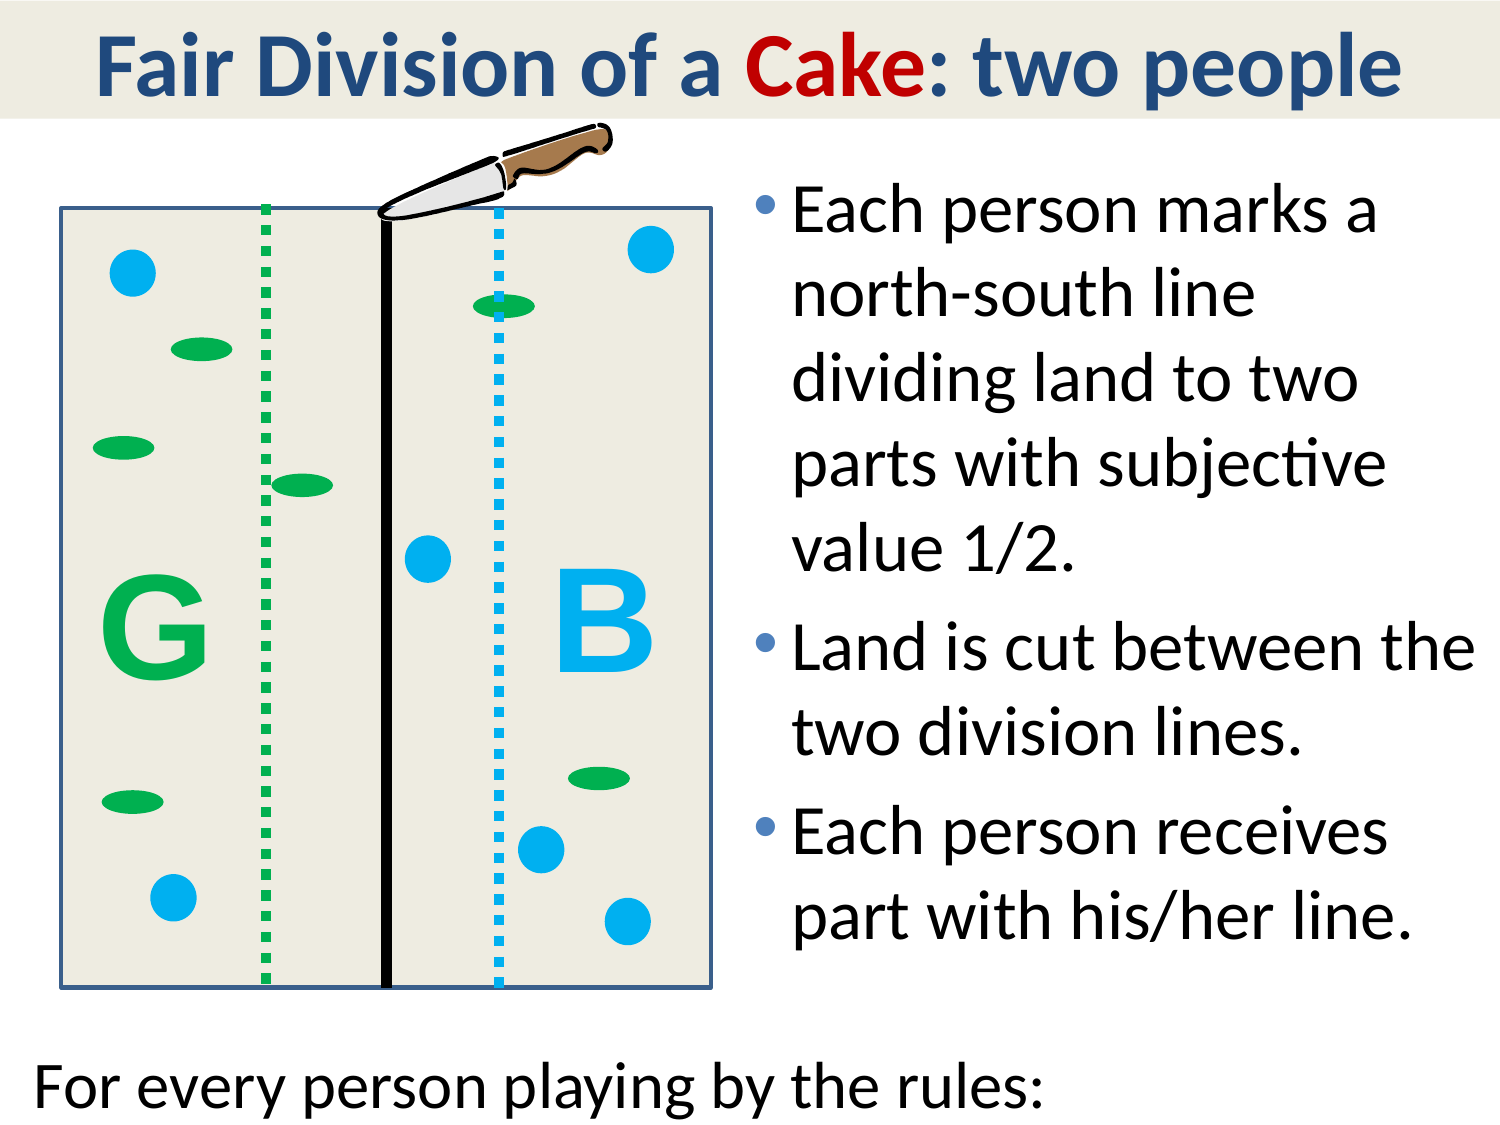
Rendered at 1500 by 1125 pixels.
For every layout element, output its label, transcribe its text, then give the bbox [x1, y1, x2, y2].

text_box [391, 218, 495, 990]
text_box [99, 788, 166, 816]
picture [371, 136, 619, 210]
text_box [602, 895, 653, 948]
title Fair Division of a Cake: two people [0, 0, 1500, 119]
text_box [168, 335, 235, 364]
text_box G [82, 537, 229, 721]
text_box [148, 871, 199, 924]
text_box B [535, 531, 674, 714]
text_box Each person marks a north-south line dividing land to two parts with subjective value 1/2. Land is cut between the two division lines. Each person receives part with his/her line. [720, 153, 1500, 988]
text_box [625, 223, 677, 276]
text_box [515, 824, 567, 876]
text_box [503, 206, 713, 990]
text_box [470, 292, 494, 320]
text_box [107, 247, 158, 299]
text_box [504, 292, 537, 321]
text_box [90, 433, 157, 462]
text_box [402, 533, 454, 585]
text_box [271, 471, 336, 500]
text_box [59, 206, 383, 990]
text_box [565, 764, 632, 793]
